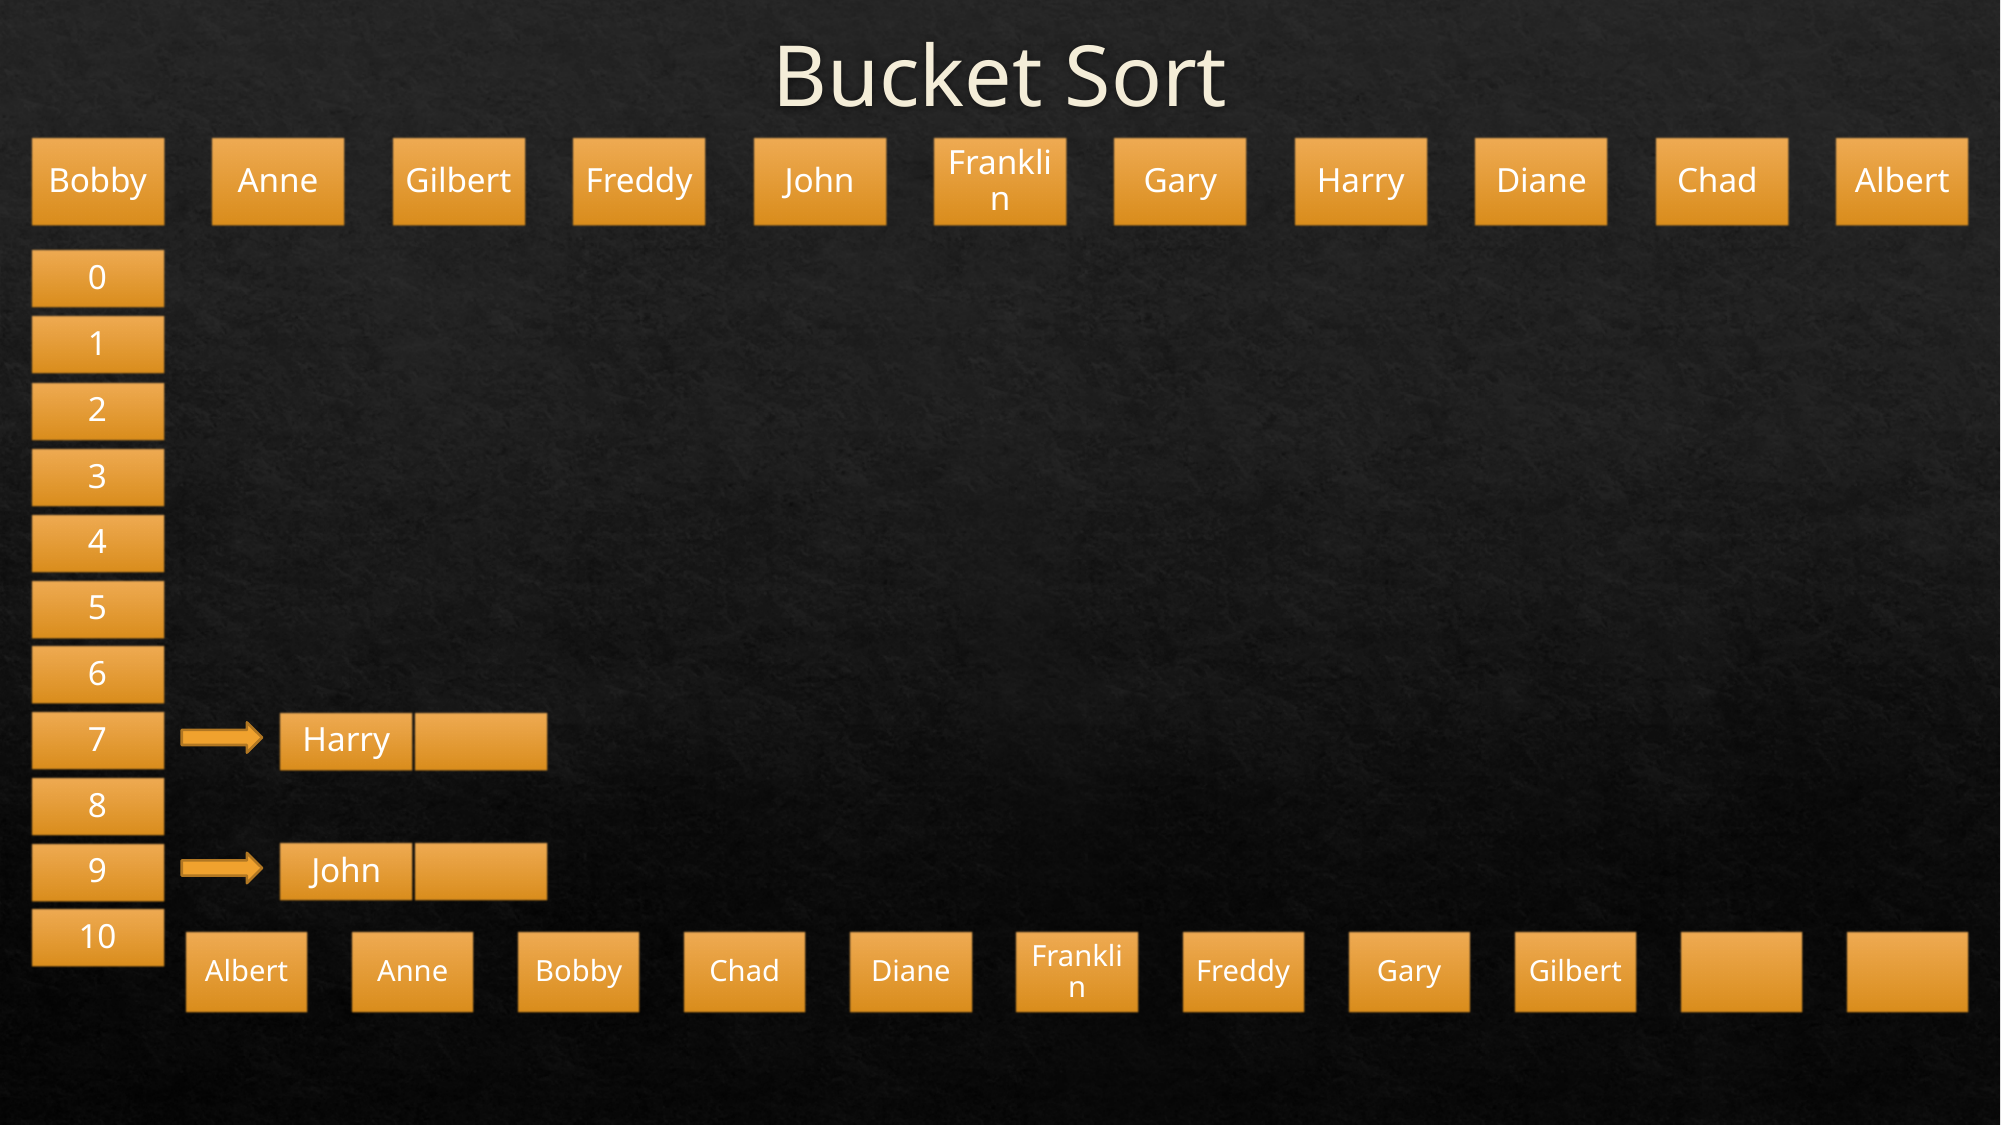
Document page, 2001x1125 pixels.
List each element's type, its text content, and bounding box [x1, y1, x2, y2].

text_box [29, 319, 166, 375]
title Bucket Sort [150, 26, 1850, 94]
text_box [184, 903, 1971, 1041]
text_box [413, 710, 550, 772]
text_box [413, 841, 550, 899]
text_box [29, 578, 166, 640]
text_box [29, 512, 166, 574]
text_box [29, 447, 166, 508]
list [29, 98, 1971, 265]
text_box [29, 380, 166, 442]
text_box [278, 841, 408, 899]
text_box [29, 248, 166, 310]
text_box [29, 644, 166, 706]
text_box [29, 710, 166, 771]
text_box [29, 776, 166, 837]
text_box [29, 907, 166, 969]
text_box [29, 841, 166, 903]
text_box [180, 851, 264, 885]
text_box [278, 710, 409, 772]
text_box [180, 721, 264, 754]
